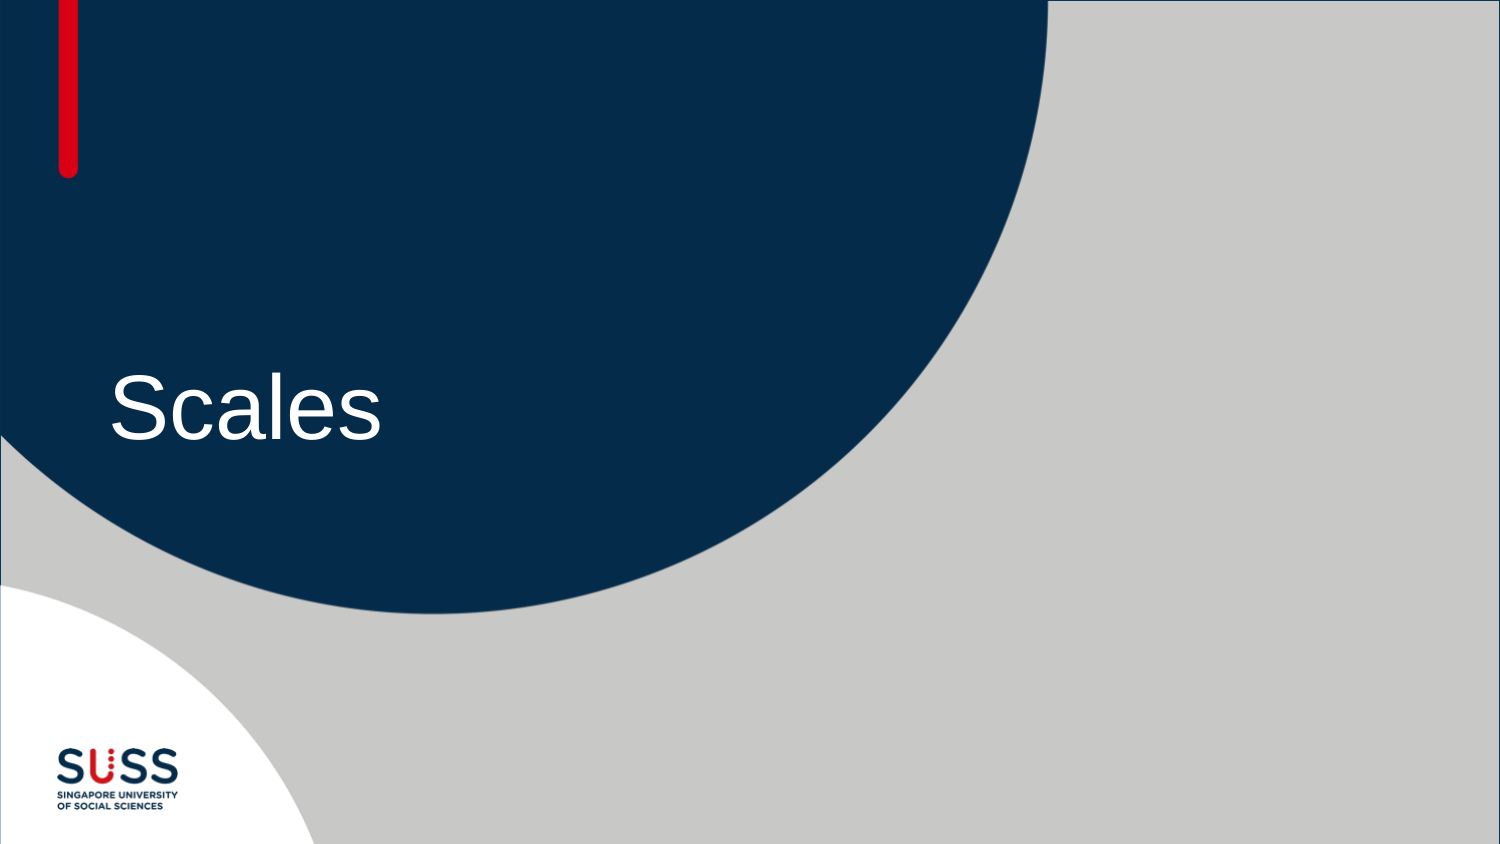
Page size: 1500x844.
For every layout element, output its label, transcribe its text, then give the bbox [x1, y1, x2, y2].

picture [0, 0, 1055, 844]
title Scales [93, 204, 1318, 466]
